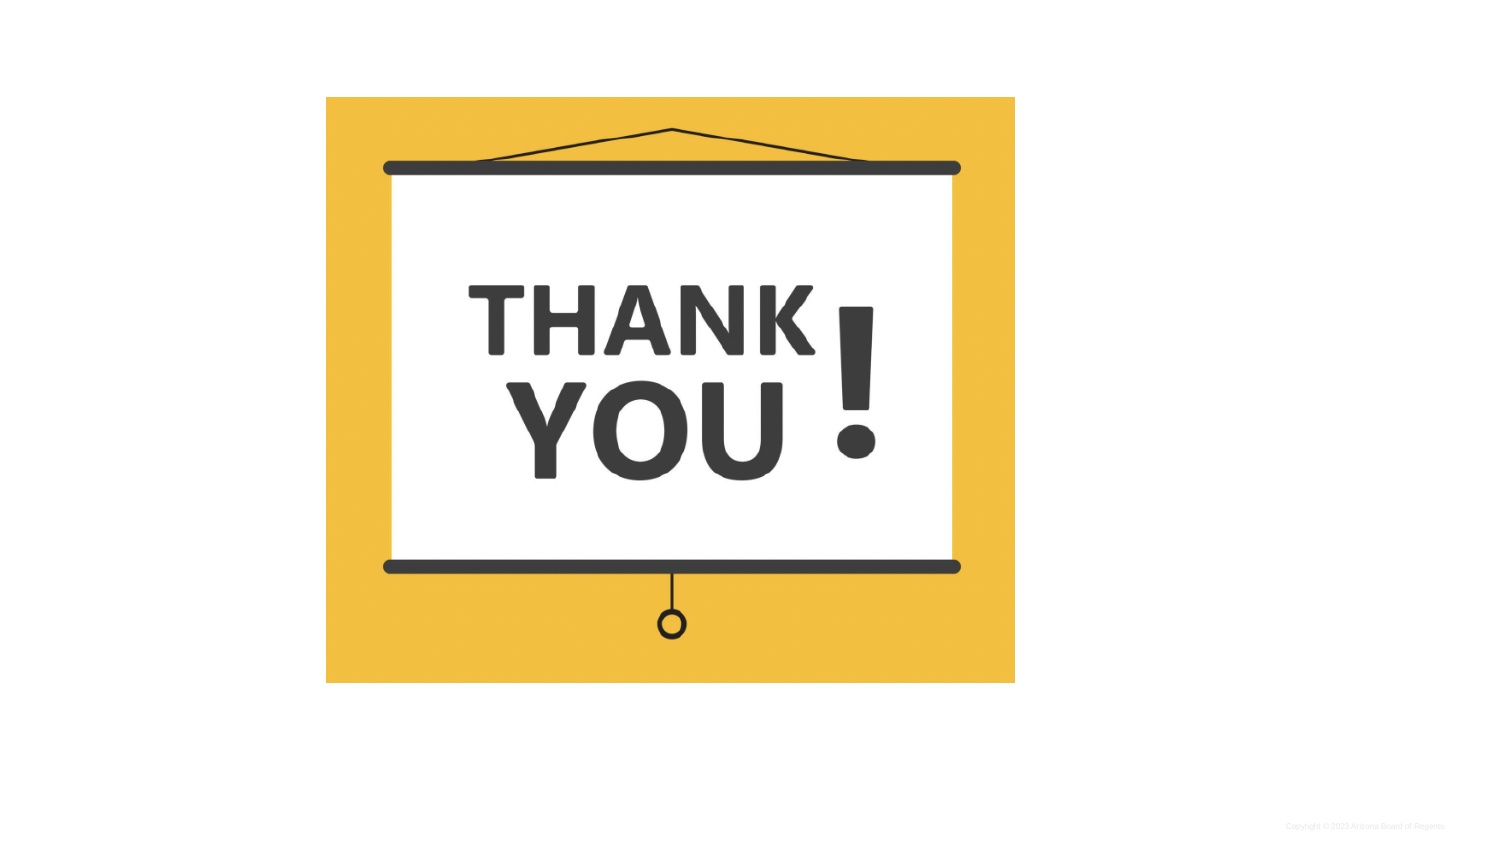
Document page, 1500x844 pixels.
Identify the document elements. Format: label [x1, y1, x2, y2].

picture [326, 97, 1016, 684]
